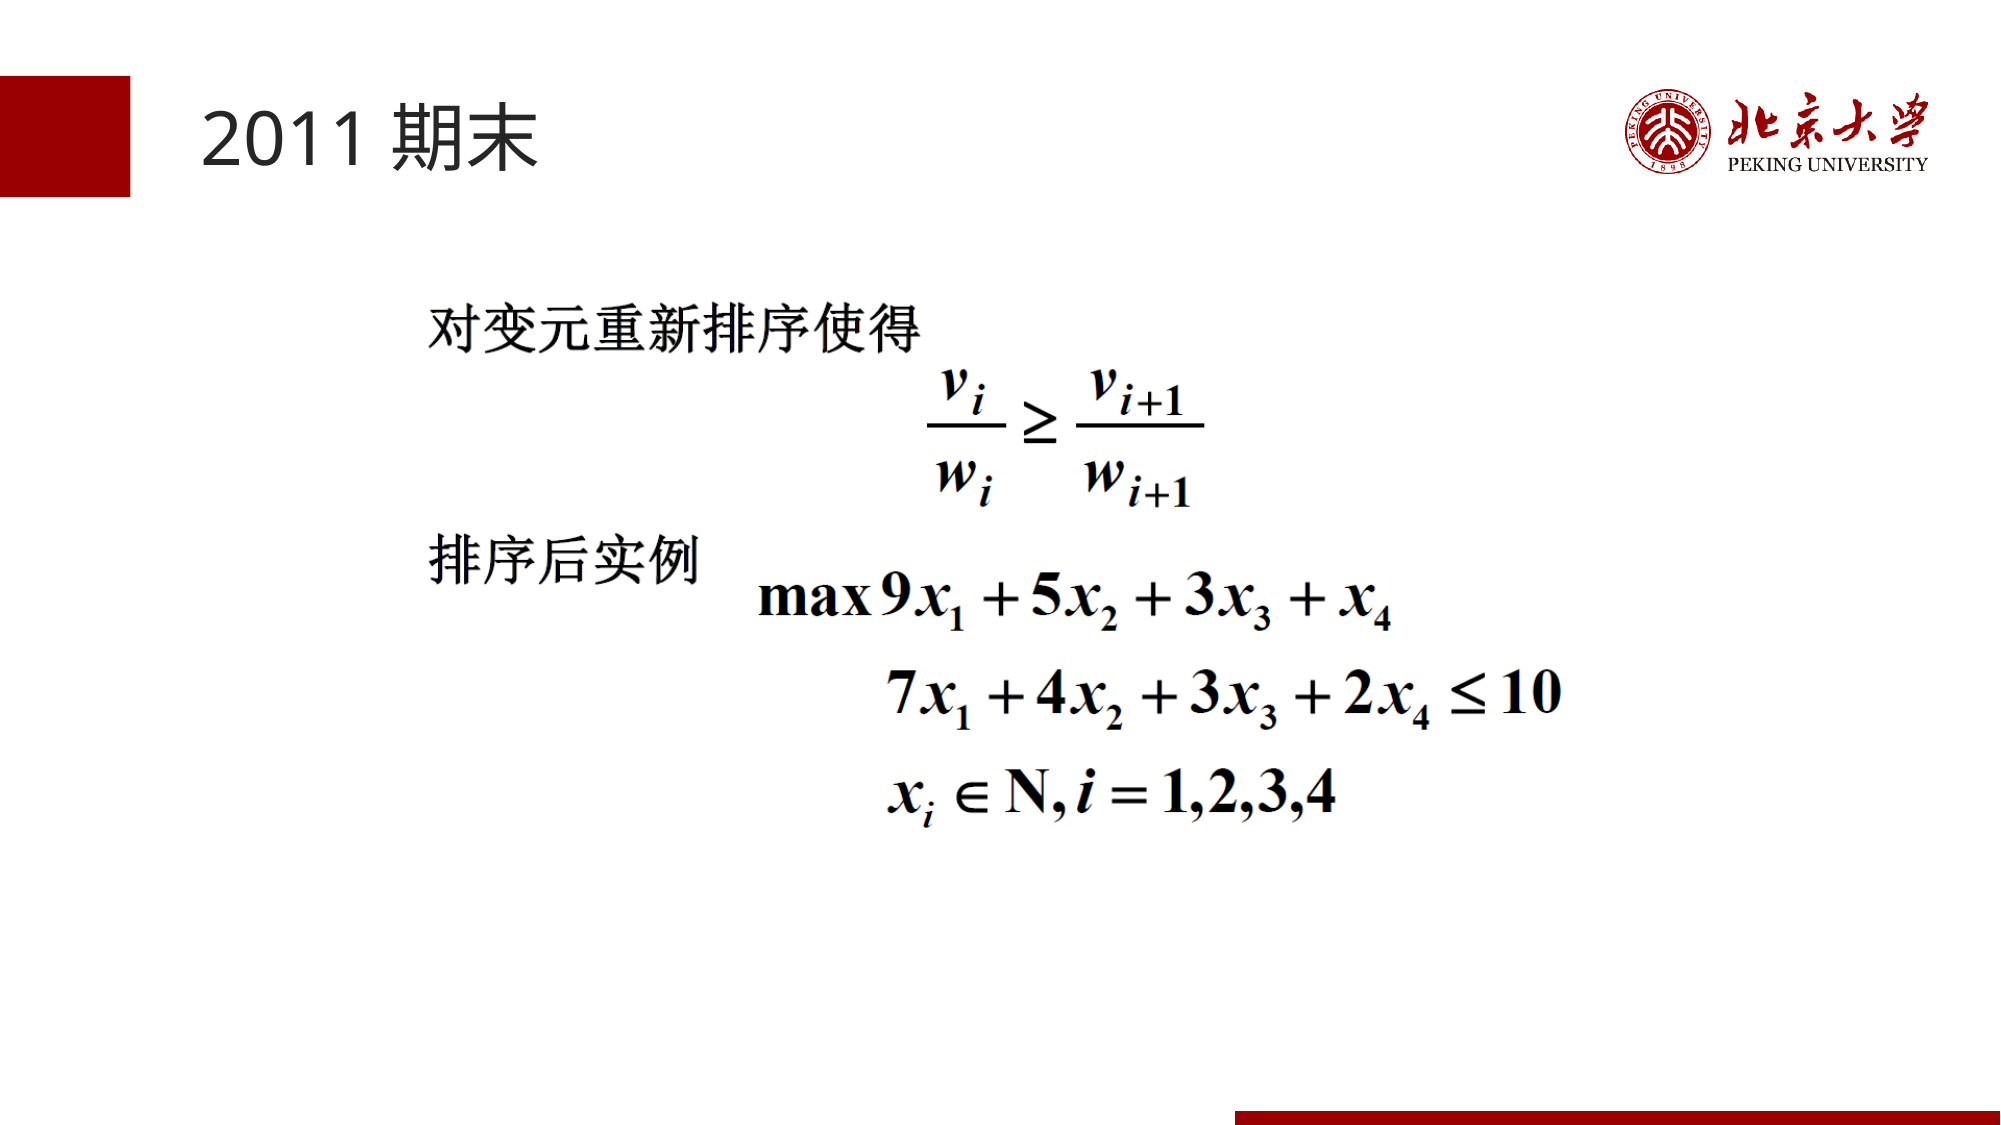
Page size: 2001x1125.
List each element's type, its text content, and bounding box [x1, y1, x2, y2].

picture [1625, 89, 1928, 174]
text_box 2011期末 [186, 83, 752, 189]
picture [413, 289, 1587, 835]
text_box [1235, 1111, 2000, 1125]
text_box [0, 75, 131, 197]
